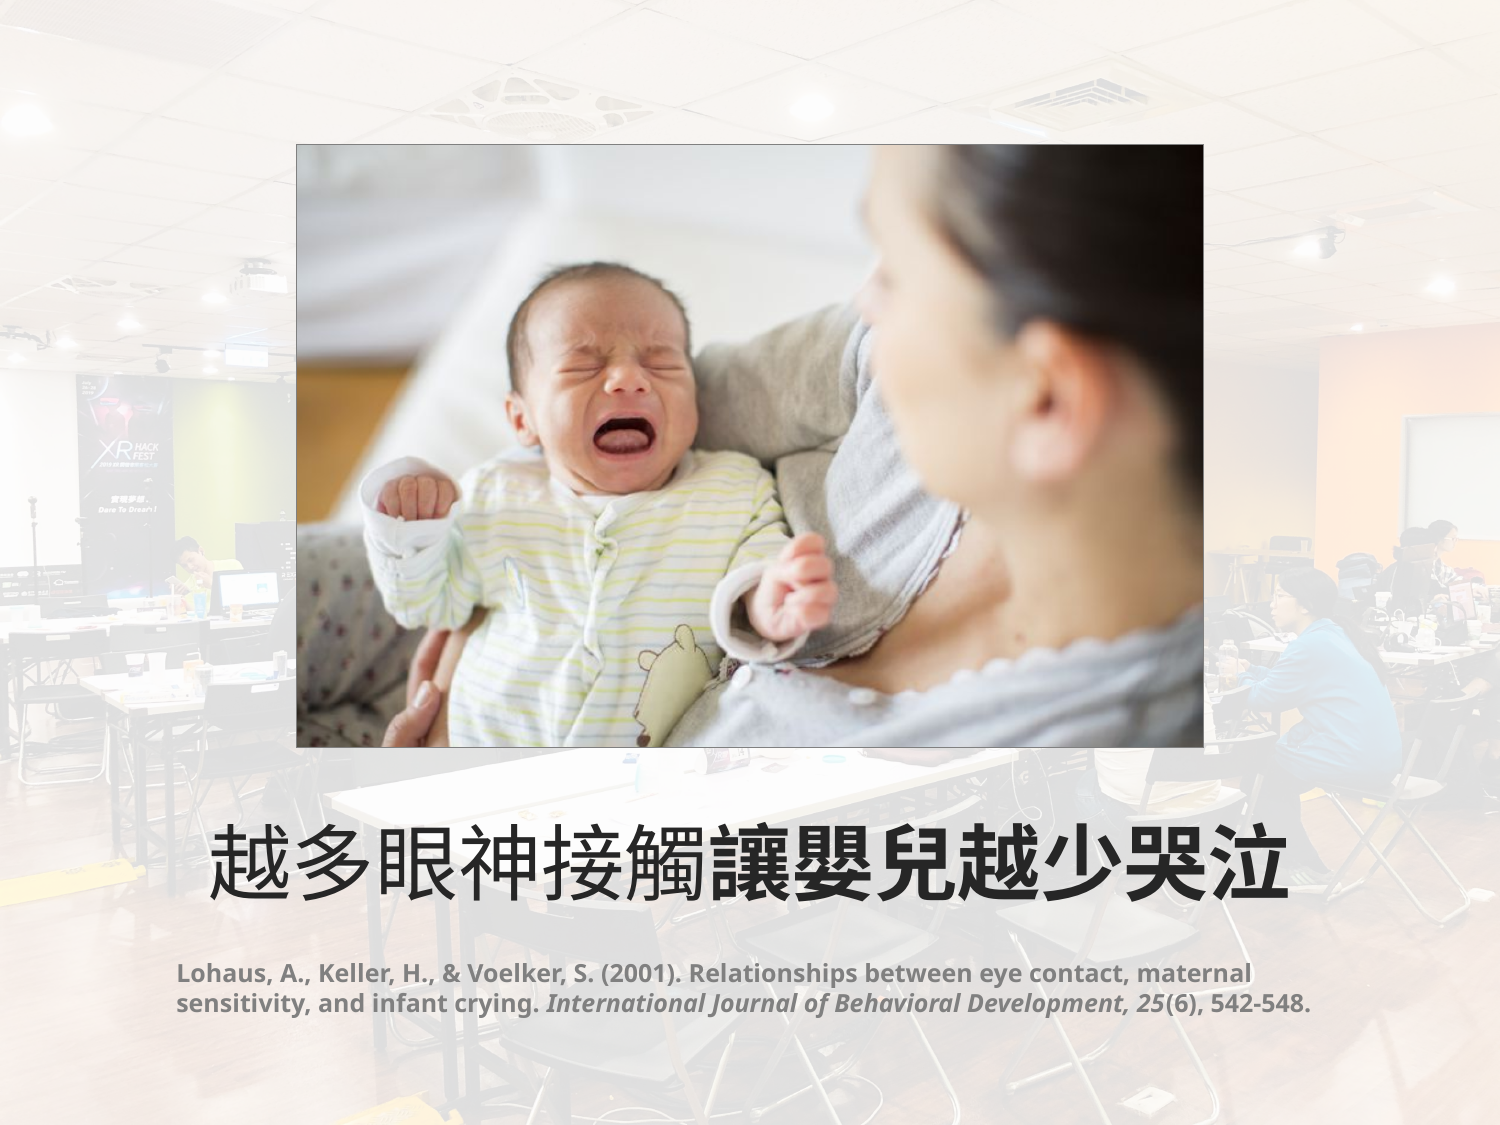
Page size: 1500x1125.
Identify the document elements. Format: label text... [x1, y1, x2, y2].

text_box Lohaus, A., Keller, H., & Voelker, S. (2001). Relationships between eye contact, maternal sensitivity, and infant crying. International Journal of Behavioral Development, 25(6), 542-548. [161, 950, 1406, 1025]
picture [296, 144, 1204, 749]
text_box 越多眼神接觸讓嬰兒越少哭泣 [193, 803, 1306, 919]
